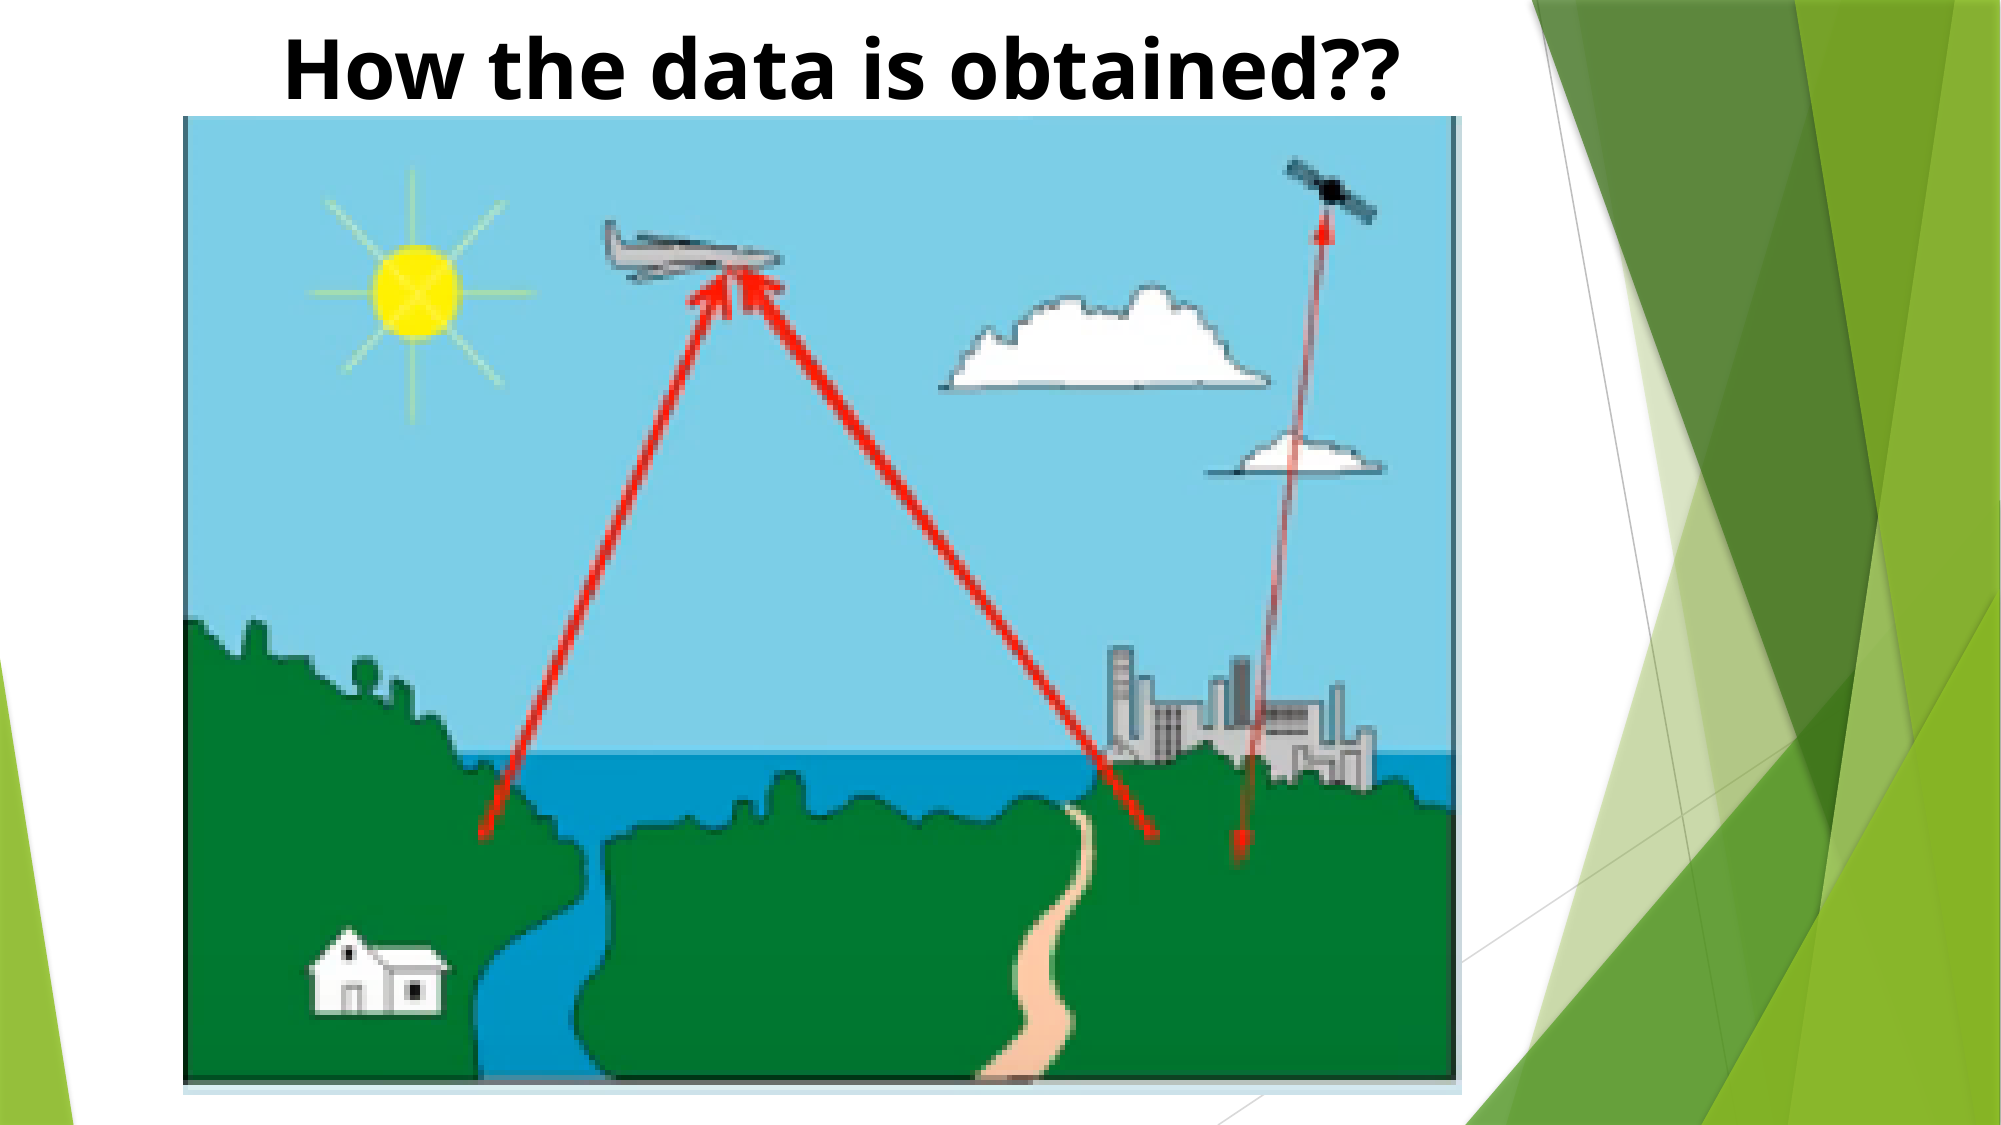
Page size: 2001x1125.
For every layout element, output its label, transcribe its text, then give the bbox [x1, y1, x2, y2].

text_box How the data is obtained?? [266, 8, 1417, 114]
picture [182, 115, 1462, 1096]
